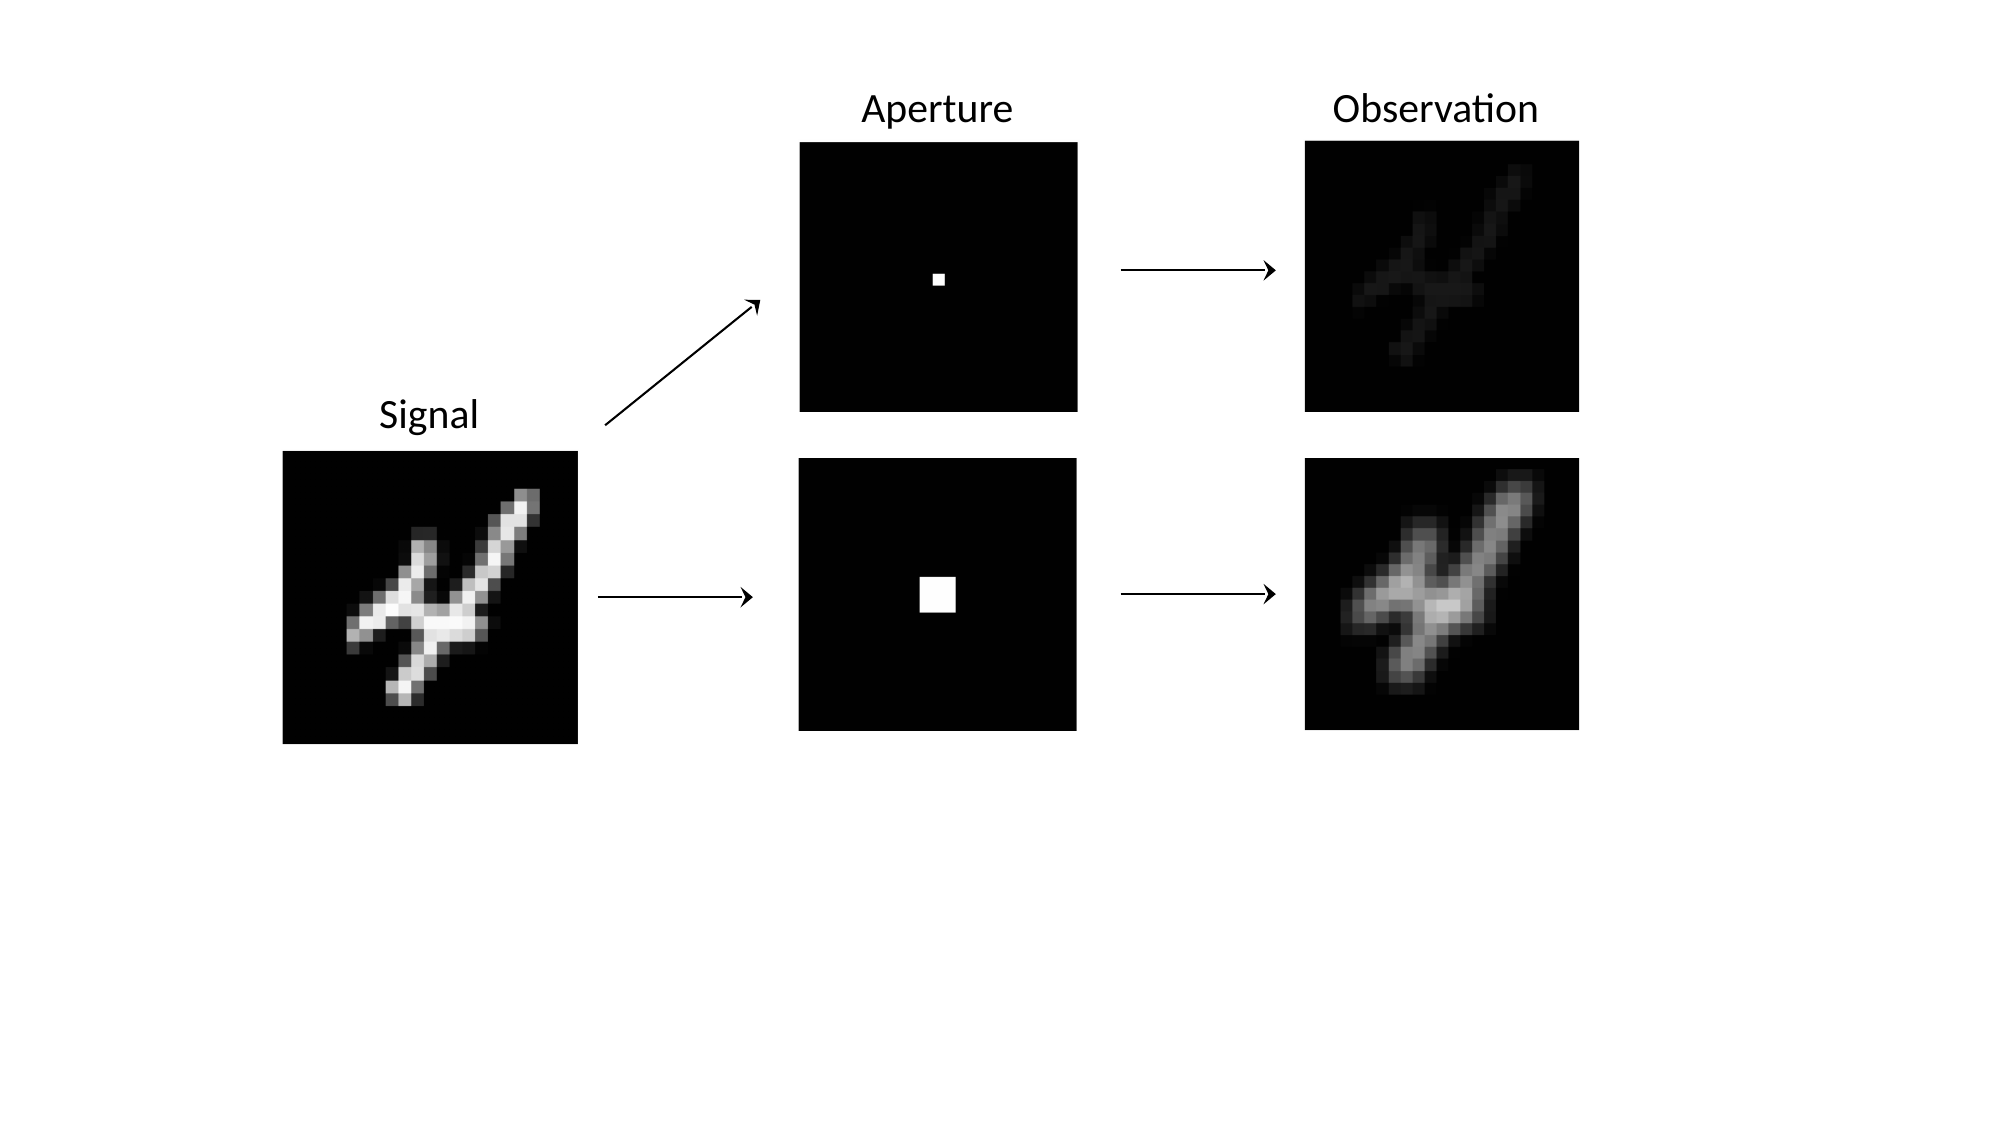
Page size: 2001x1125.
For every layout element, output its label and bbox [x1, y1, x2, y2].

text_box [281, 73, 1580, 745]
